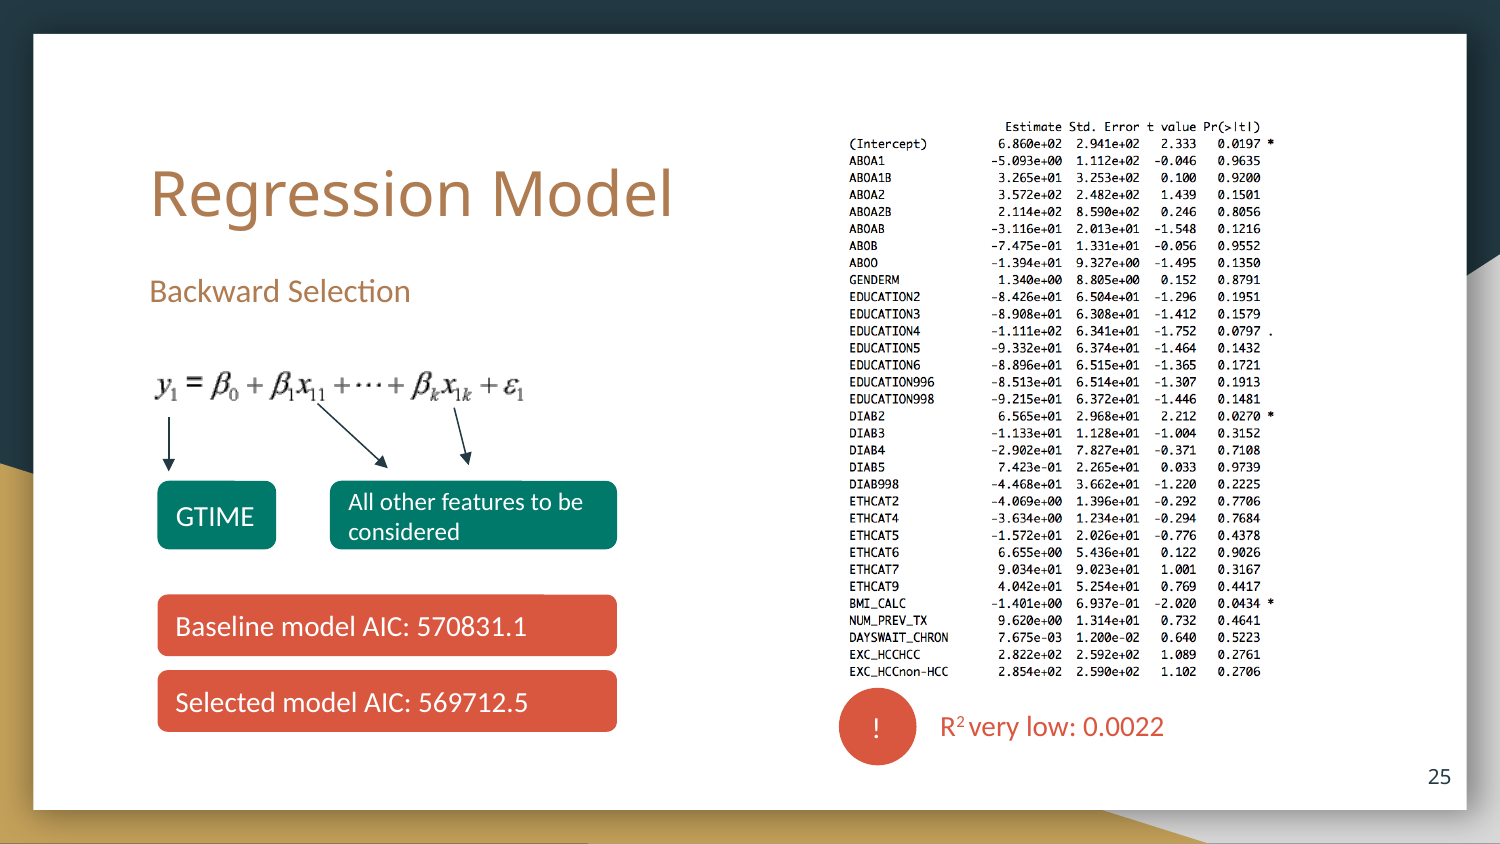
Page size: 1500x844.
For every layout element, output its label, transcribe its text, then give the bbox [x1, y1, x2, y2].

picture [146, 365, 536, 408]
text_box R2 very low: 0.0022 [925, 692, 1345, 746]
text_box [317, 403, 388, 469]
text_box GTIME [157, 480, 277, 550]
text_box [453, 407, 469, 466]
title Regression Model [134, 138, 842, 254]
text_box All other features to be considered [329, 480, 618, 550]
slide_number ‹#› [1376, 745, 1467, 810]
text_box Selected model AIC: 569712.5 [157, 670, 617, 732]
subtitle Backward Selection [134, 254, 842, 319]
text_box ! [838, 688, 917, 766]
text_box Baseline model AIC: 570831.1 [157, 594, 617, 657]
picture [847, 116, 1281, 680]
